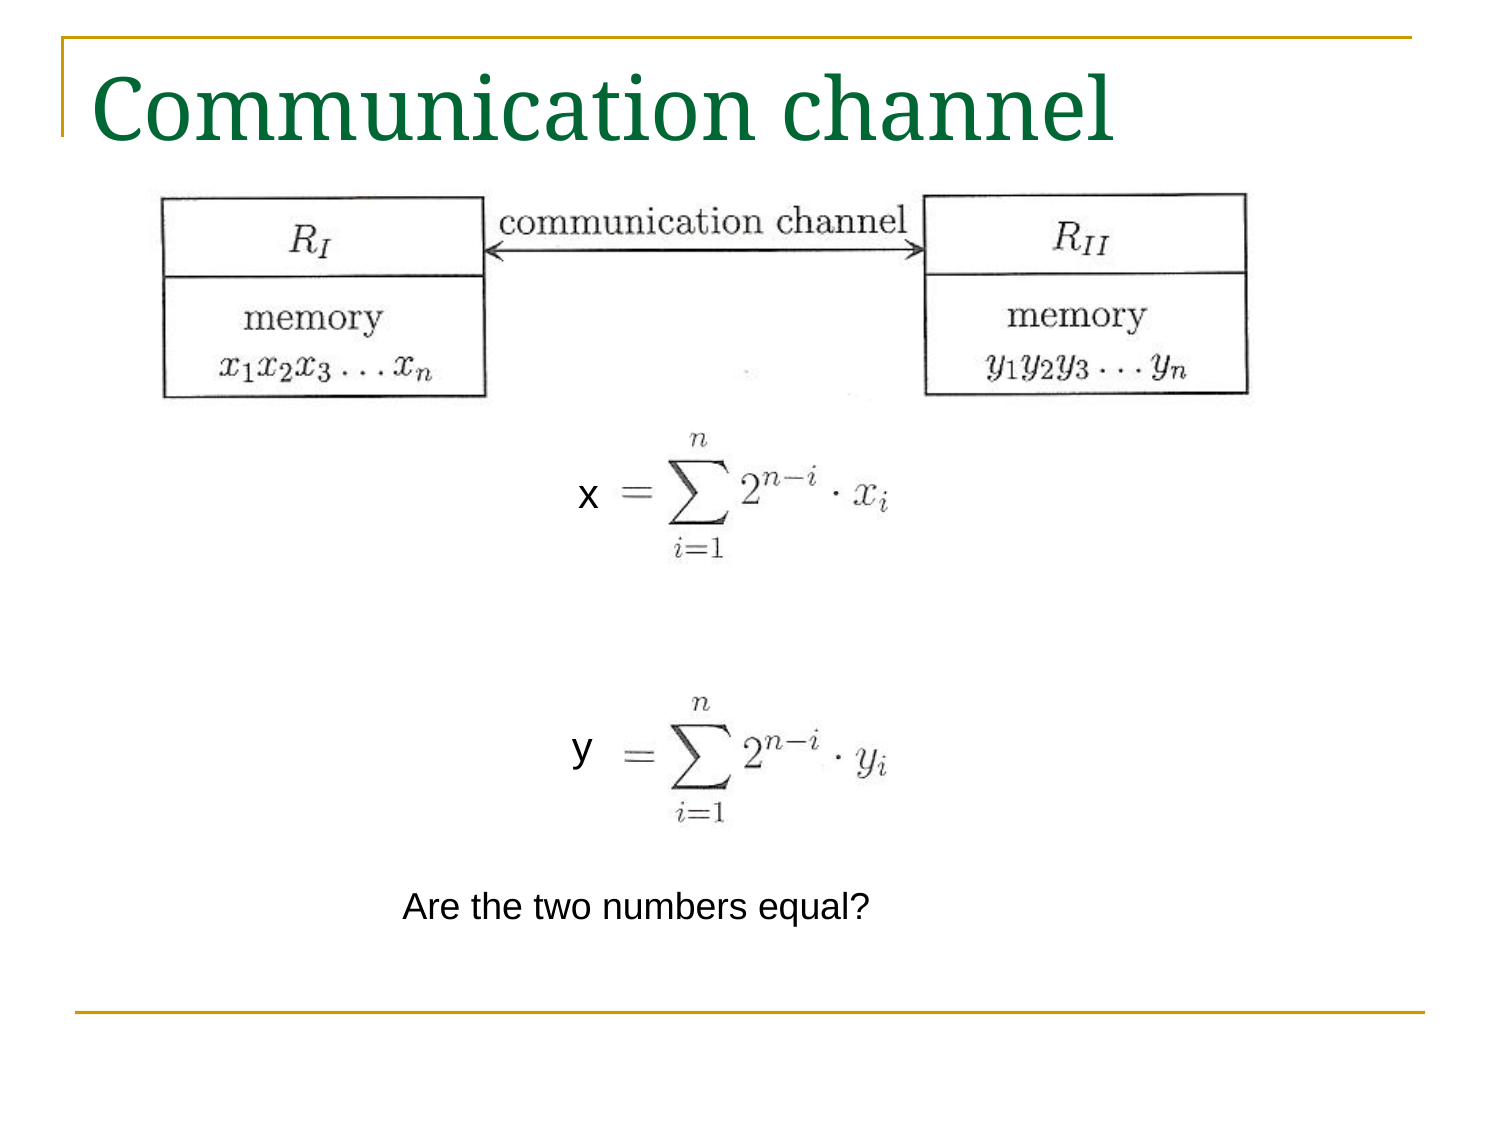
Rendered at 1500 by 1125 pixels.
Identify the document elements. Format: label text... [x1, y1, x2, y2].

text_box Are the two numbers equal? [387, 874, 1150, 935]
text_box y [557, 712, 607, 778]
picture [612, 399, 1006, 871]
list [99, 162, 1344, 427]
text_box x [563, 459, 607, 525]
title Communication channel [75, 45, 1425, 233]
